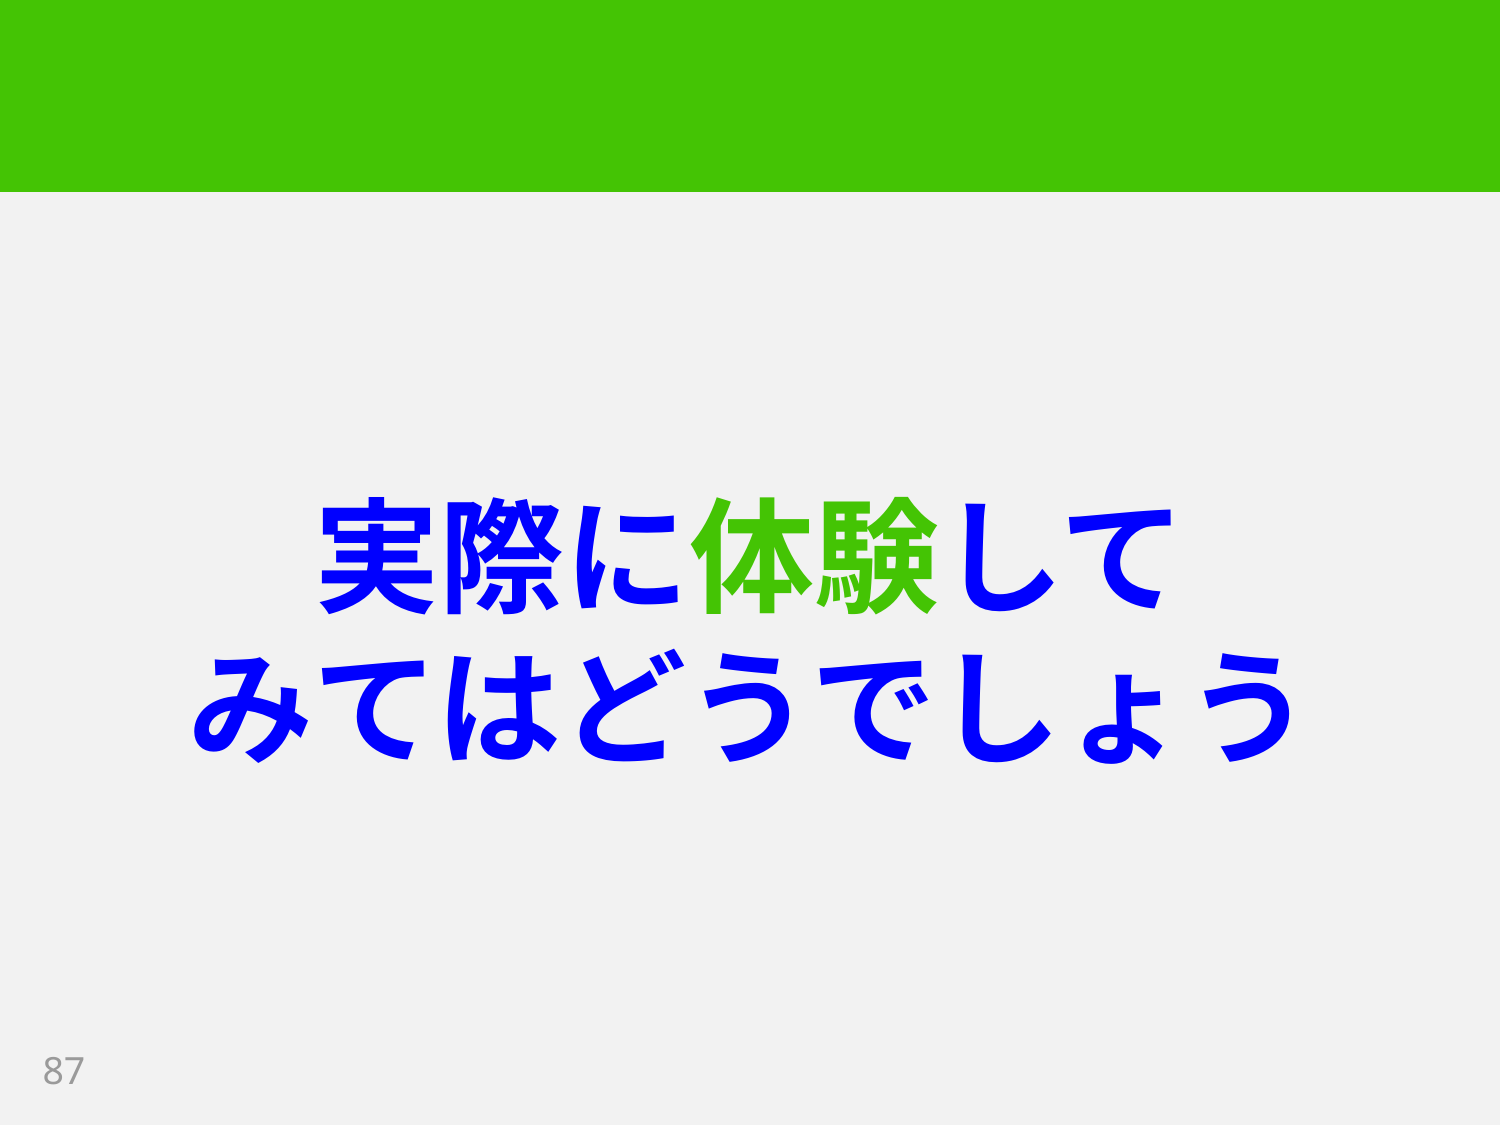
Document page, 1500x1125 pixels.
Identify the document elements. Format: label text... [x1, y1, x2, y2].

slide_number 87 [27, 1042, 146, 1102]
list 実際に体験して みてはどうでしょう [103, 277, 1397, 1000]
